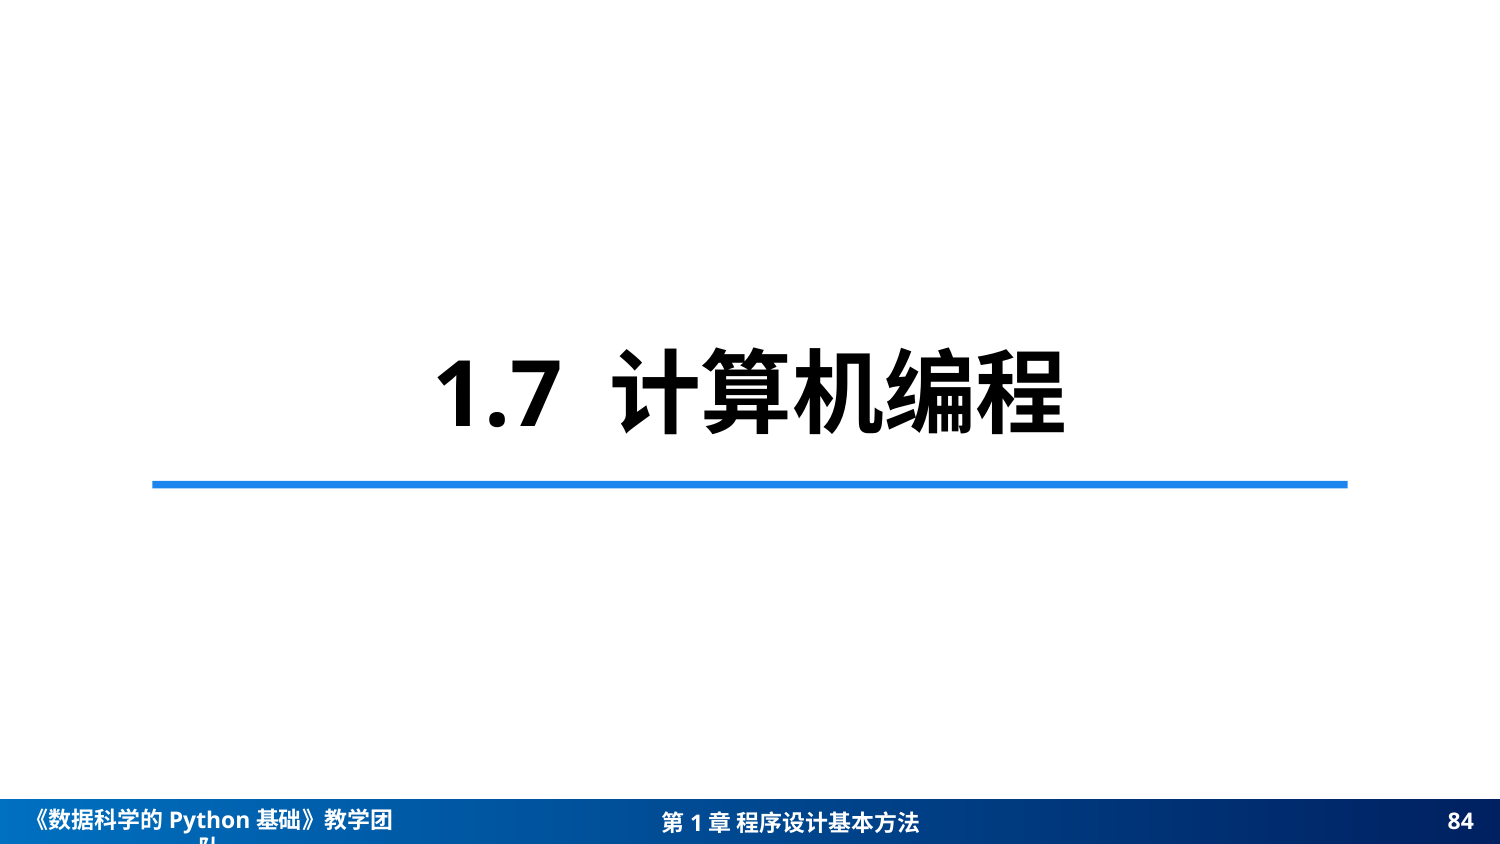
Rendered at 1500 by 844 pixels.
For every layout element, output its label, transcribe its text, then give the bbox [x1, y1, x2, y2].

slide_number 84 [1151, 799, 1490, 844]
text_box 1.7 计算机编程 [0, 279, 1500, 448]
